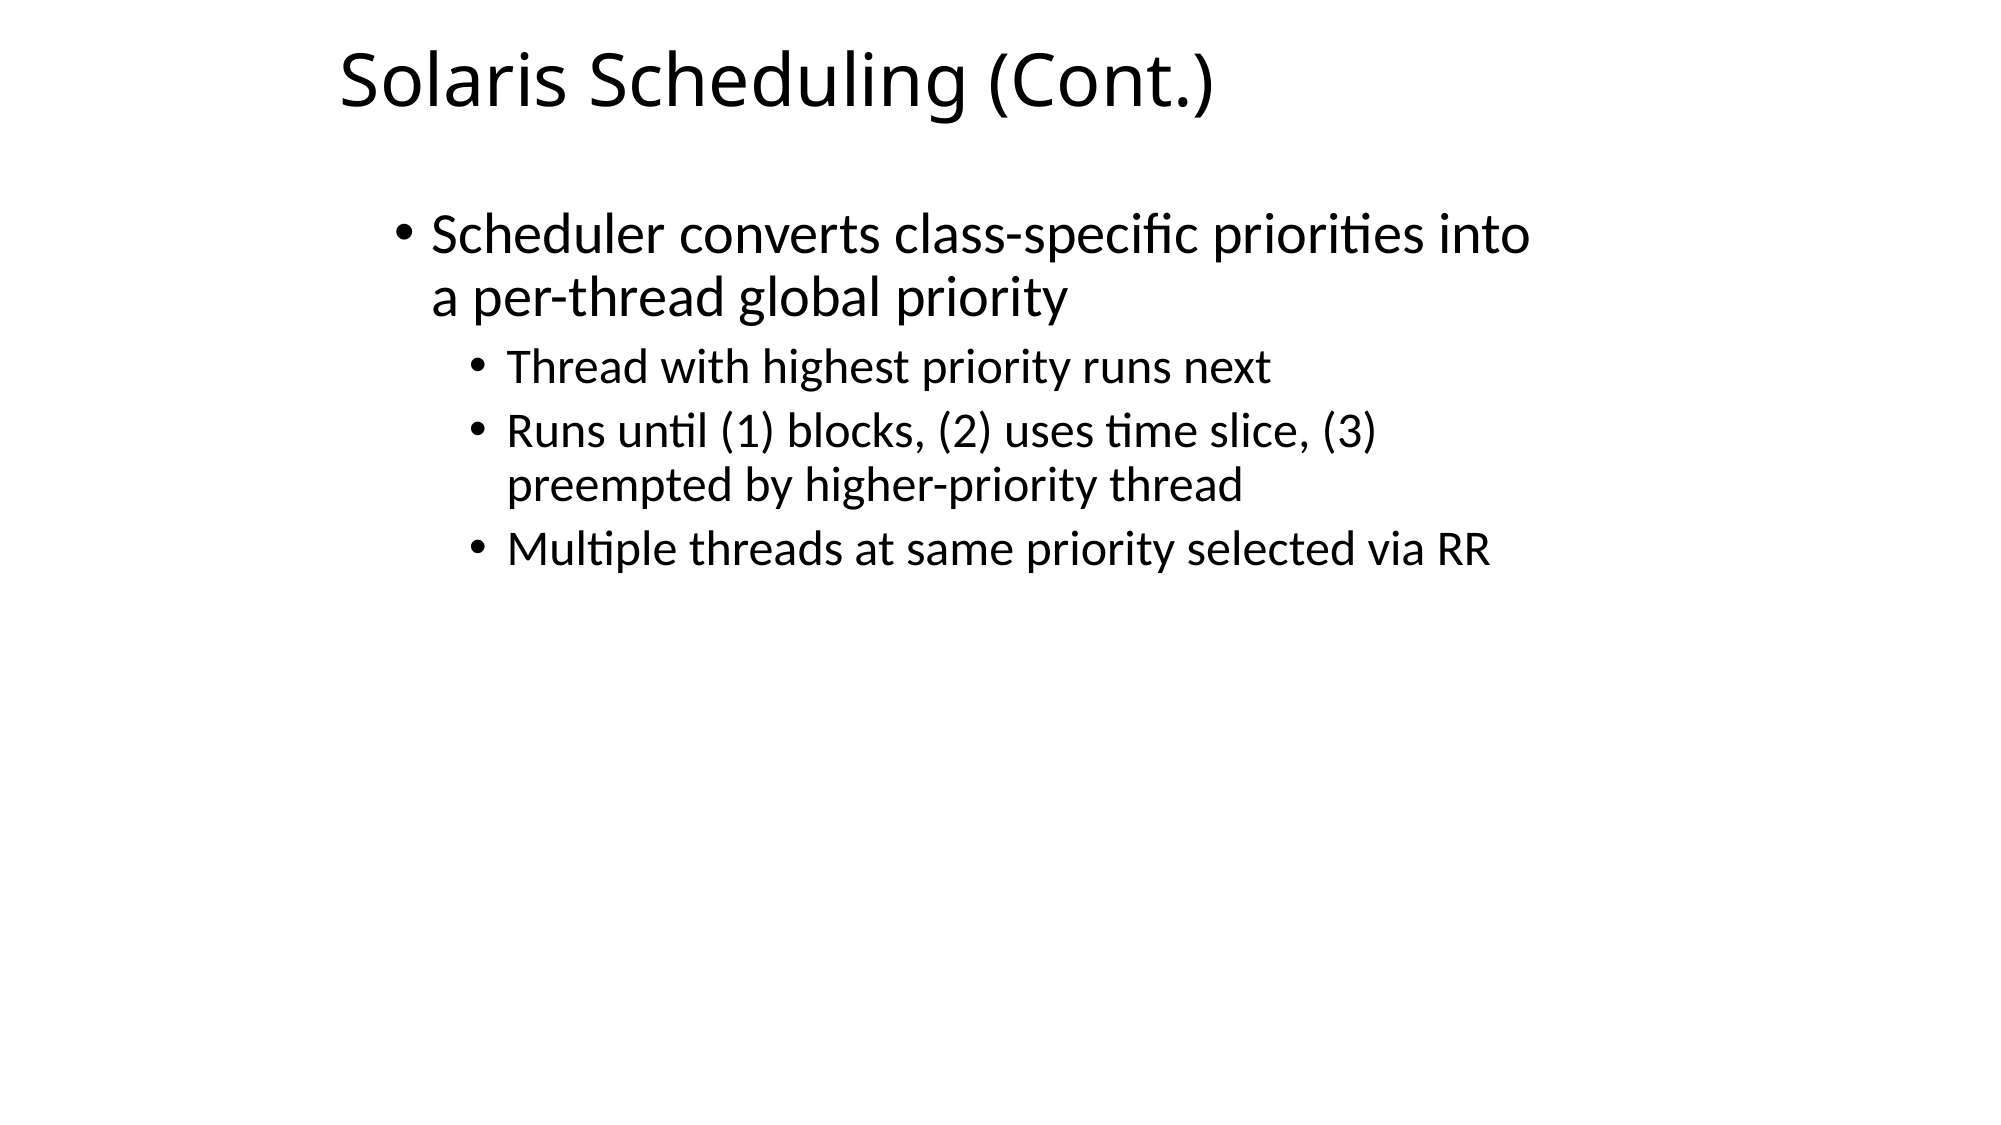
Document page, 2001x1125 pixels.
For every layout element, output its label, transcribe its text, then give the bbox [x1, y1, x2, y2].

title Solaris Scheduling (Cont.) [324, 35, 1675, 130]
list Scheduler converts class-specific priorities into a per-thread global priority Thread with highest priority runs next Runs until (1) blocks, (2) uses time slice, (3) preempted by higher-priority thread Multiple threads at same priority selected via RR [379, 196, 1569, 940]
